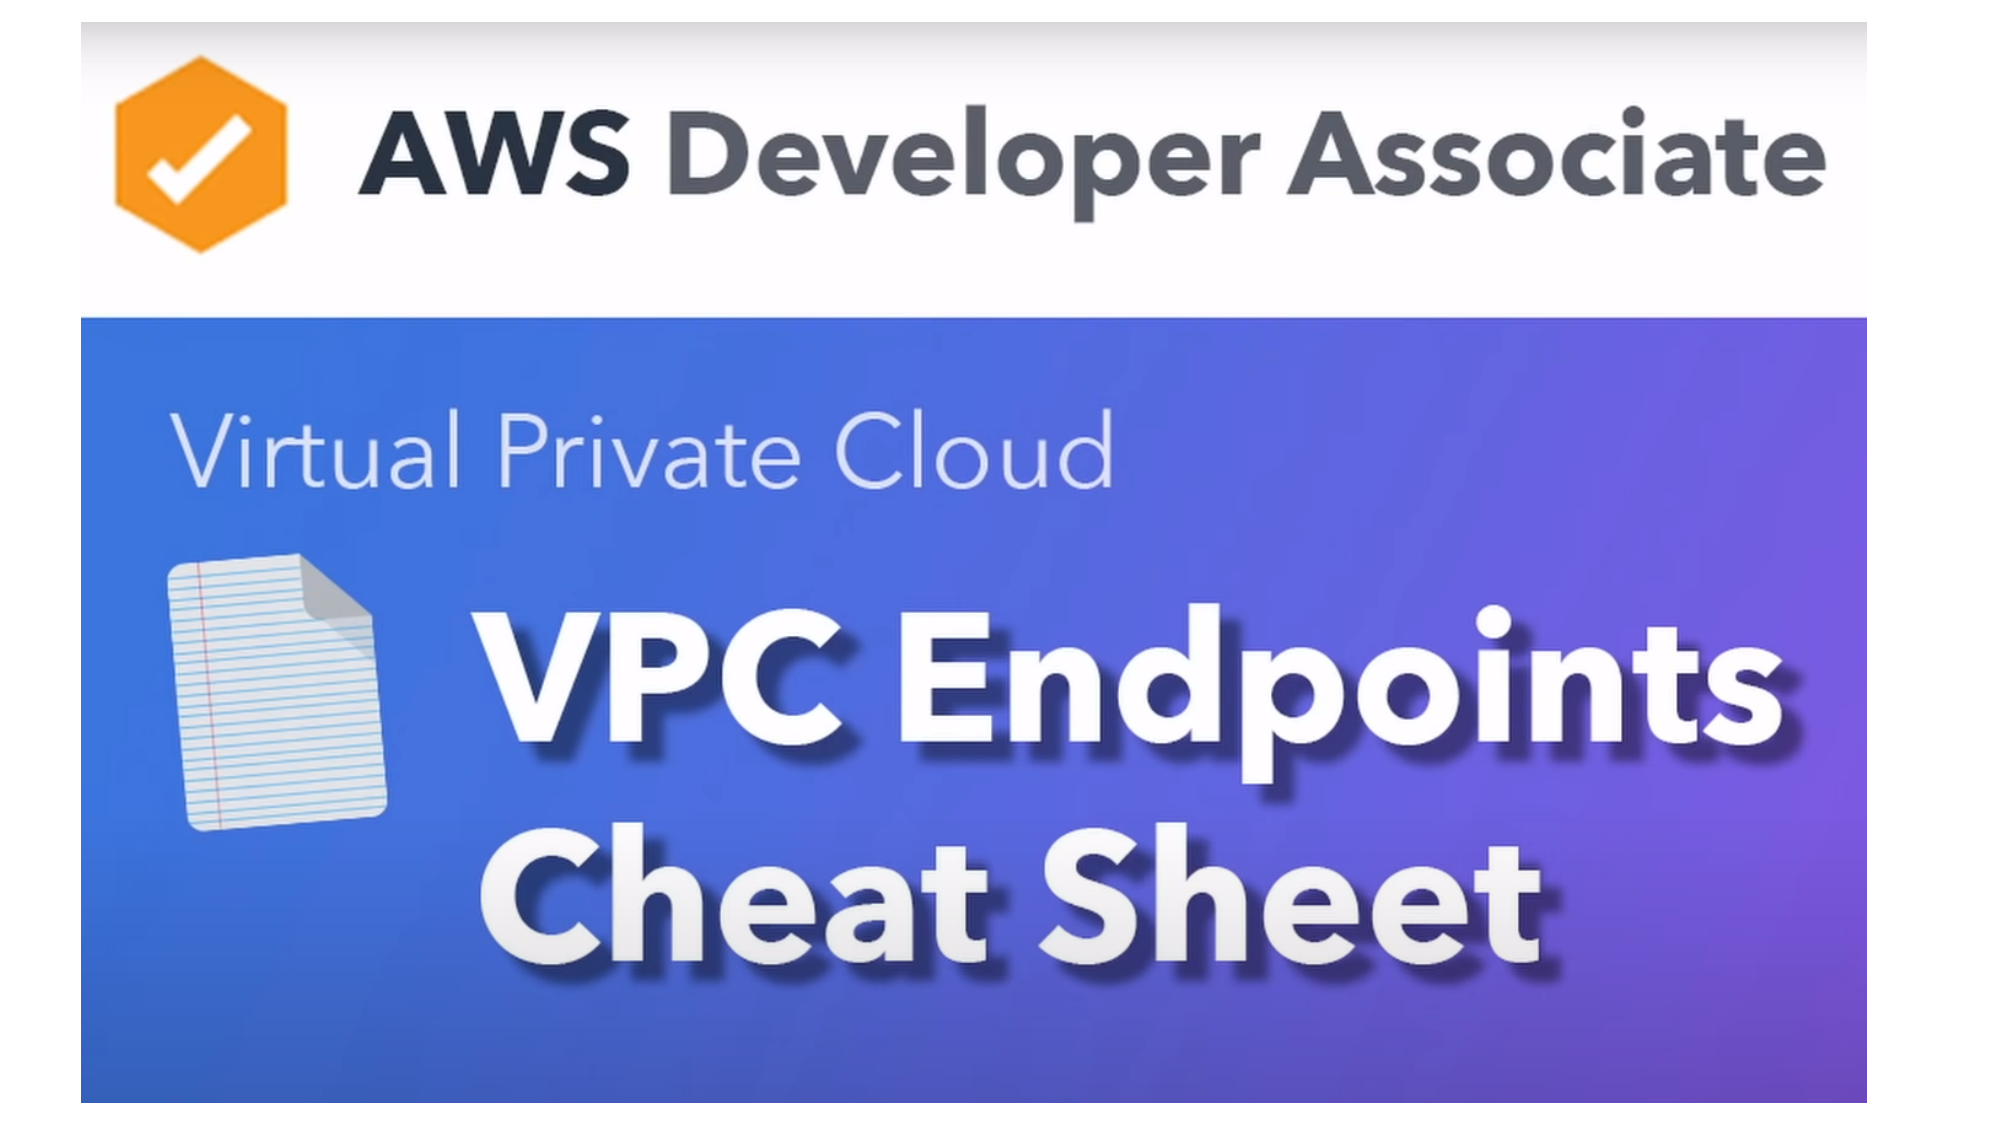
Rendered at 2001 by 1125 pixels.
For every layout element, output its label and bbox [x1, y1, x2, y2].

picture [80, 21, 1867, 1103]
